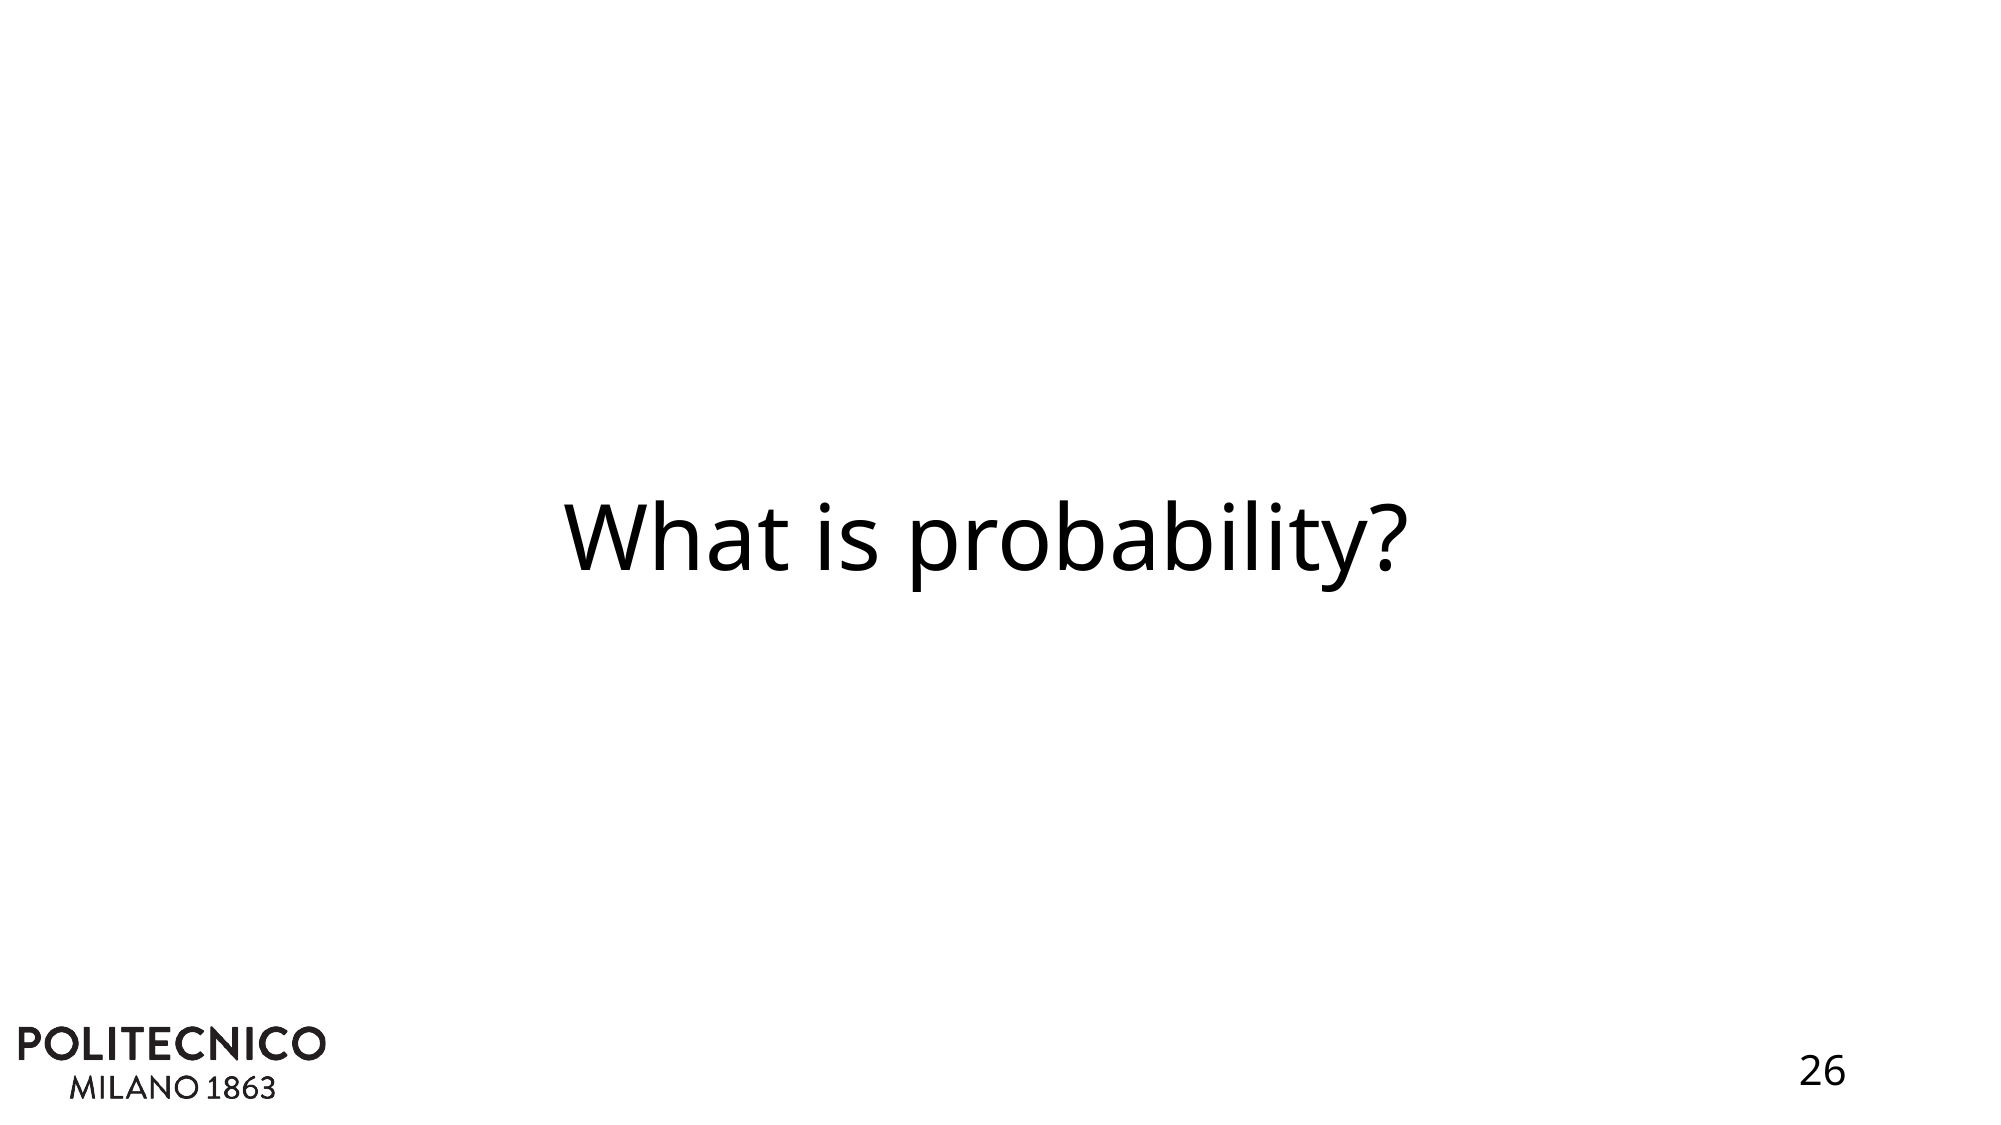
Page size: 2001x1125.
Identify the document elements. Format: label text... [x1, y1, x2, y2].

picture [18, 1012, 327, 1099]
slide_number 25 [1412, 1042, 1863, 1103]
title What is probability? [548, 432, 2000, 650]
